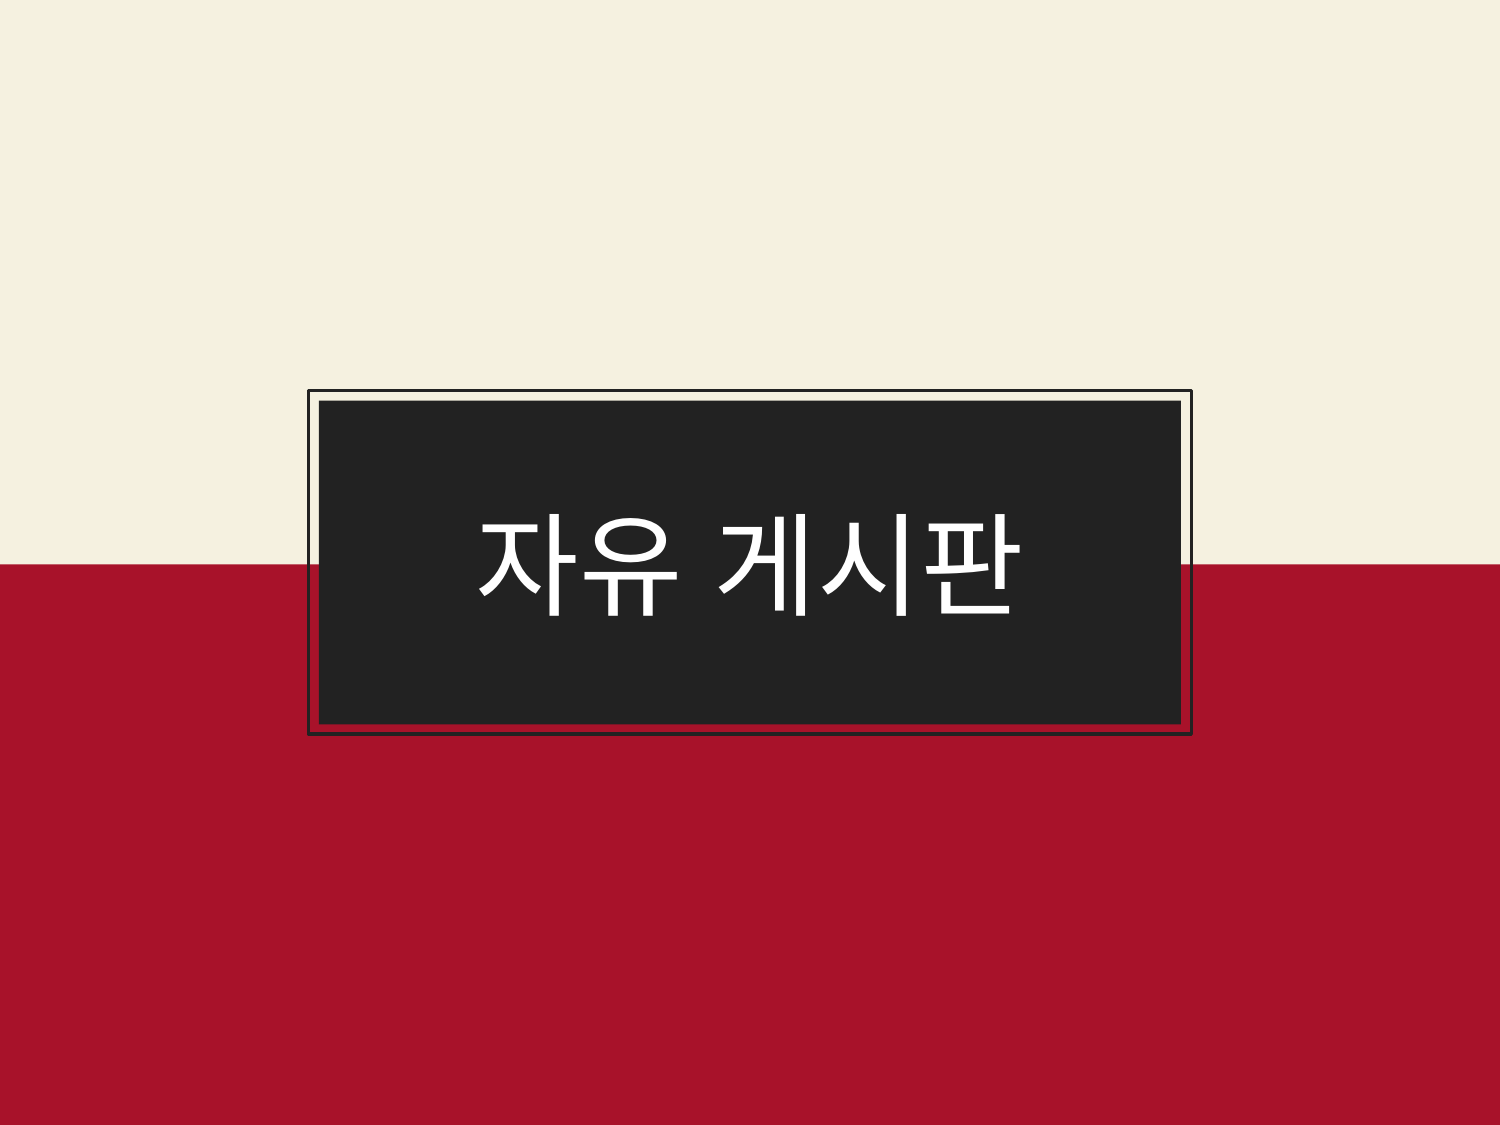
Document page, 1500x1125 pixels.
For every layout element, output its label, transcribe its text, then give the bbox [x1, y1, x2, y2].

title 자유 게시판 [318, 400, 1181, 725]
